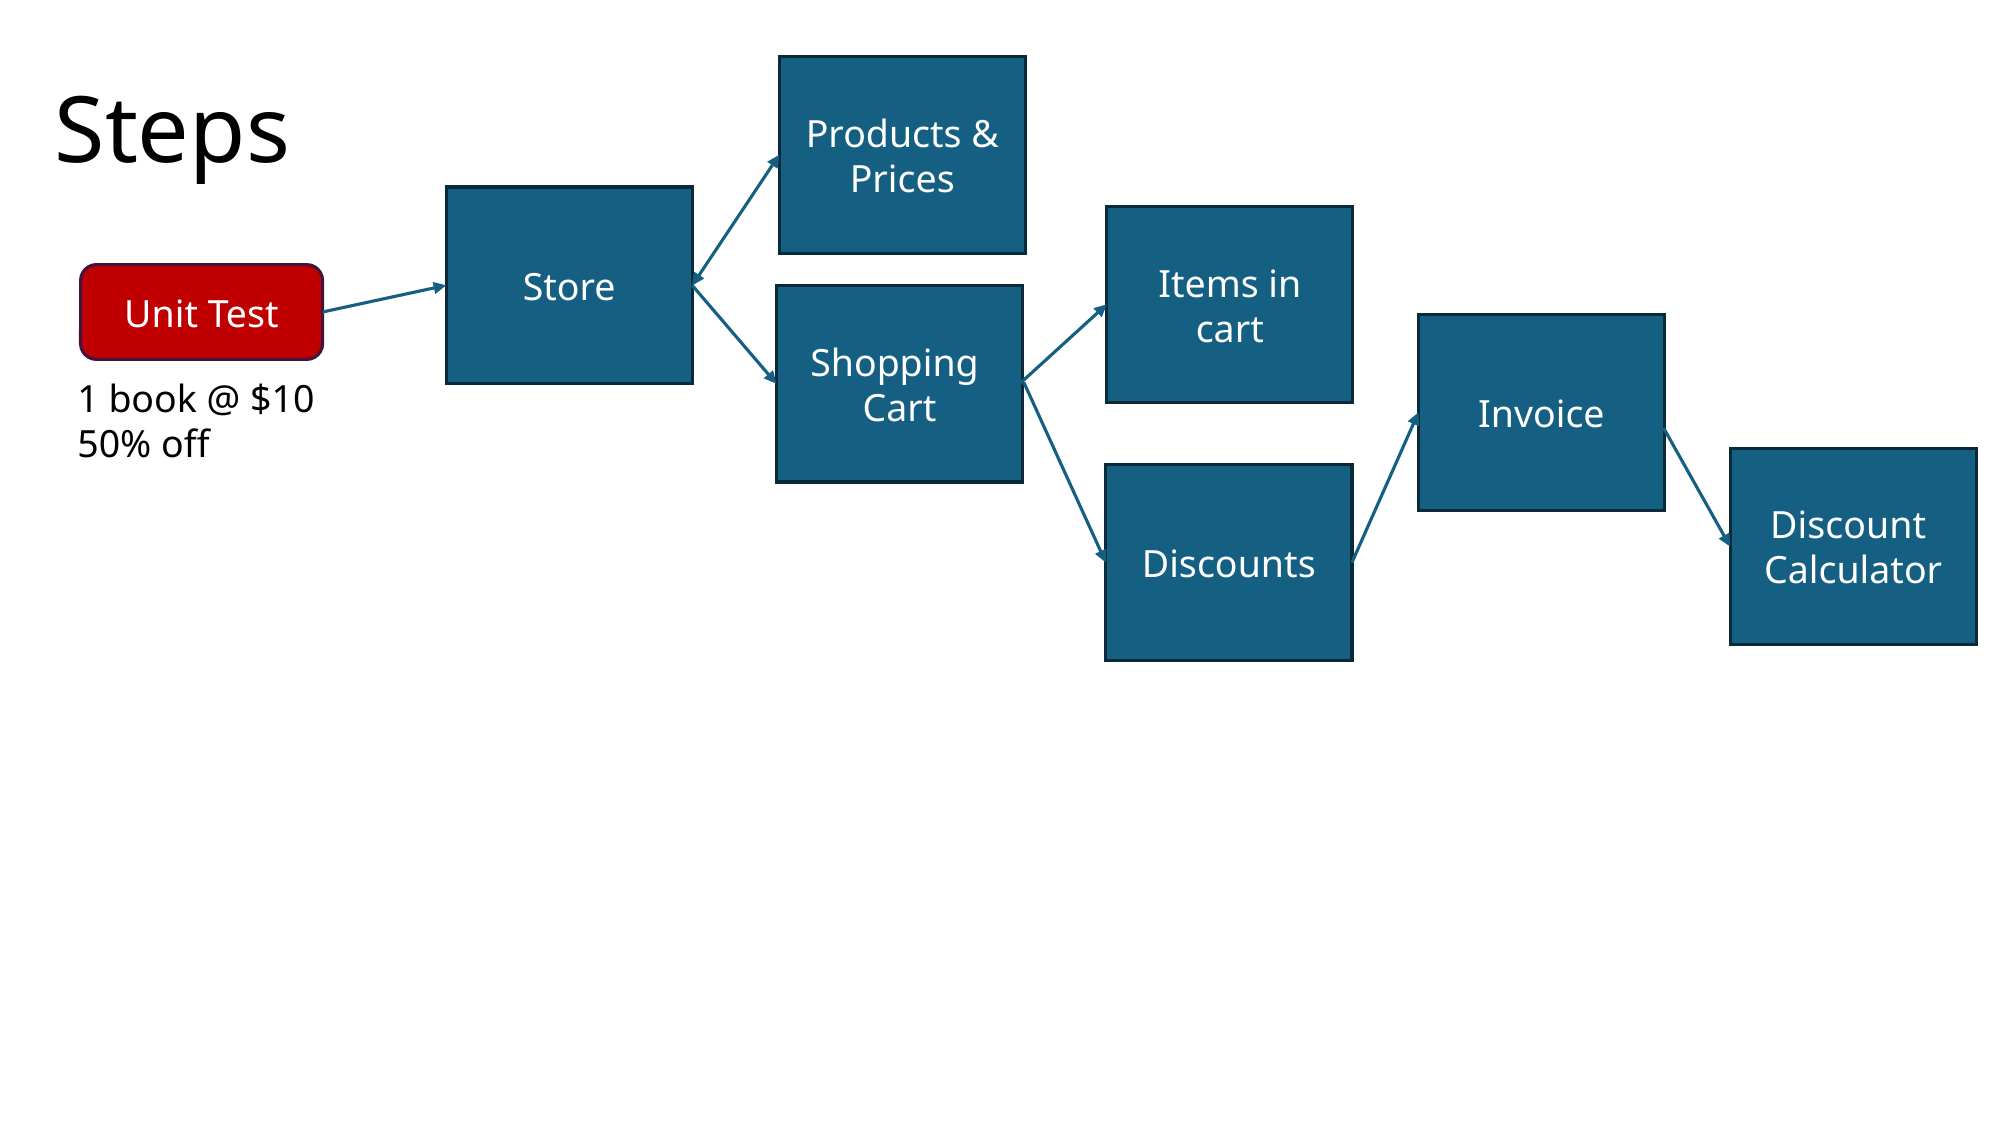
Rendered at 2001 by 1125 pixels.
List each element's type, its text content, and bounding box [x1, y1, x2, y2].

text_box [1023, 382, 1107, 563]
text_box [1351, 411, 1419, 563]
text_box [691, 154, 780, 286]
text_box 1 book @ $10 50% off [62, 367, 330, 473]
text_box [1663, 427, 1731, 547]
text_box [322, 284, 447, 313]
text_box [691, 284, 777, 385]
text_box Shopping Cart [775, 284, 1024, 484]
text_box Products & Prices [778, 55, 1027, 255]
text_box Discounts [1104, 463, 1354, 662]
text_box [1019, 303, 1108, 385]
text_box Invoice [1417, 313, 1666, 512]
text_box Store [445, 185, 691, 385]
text_box Items in cart [1105, 205, 1354, 404]
text_box Discount Calculator [1729, 447, 1978, 646]
text_box Unit Test [78, 263, 325, 361]
title Steps [39, 24, 1765, 242]
